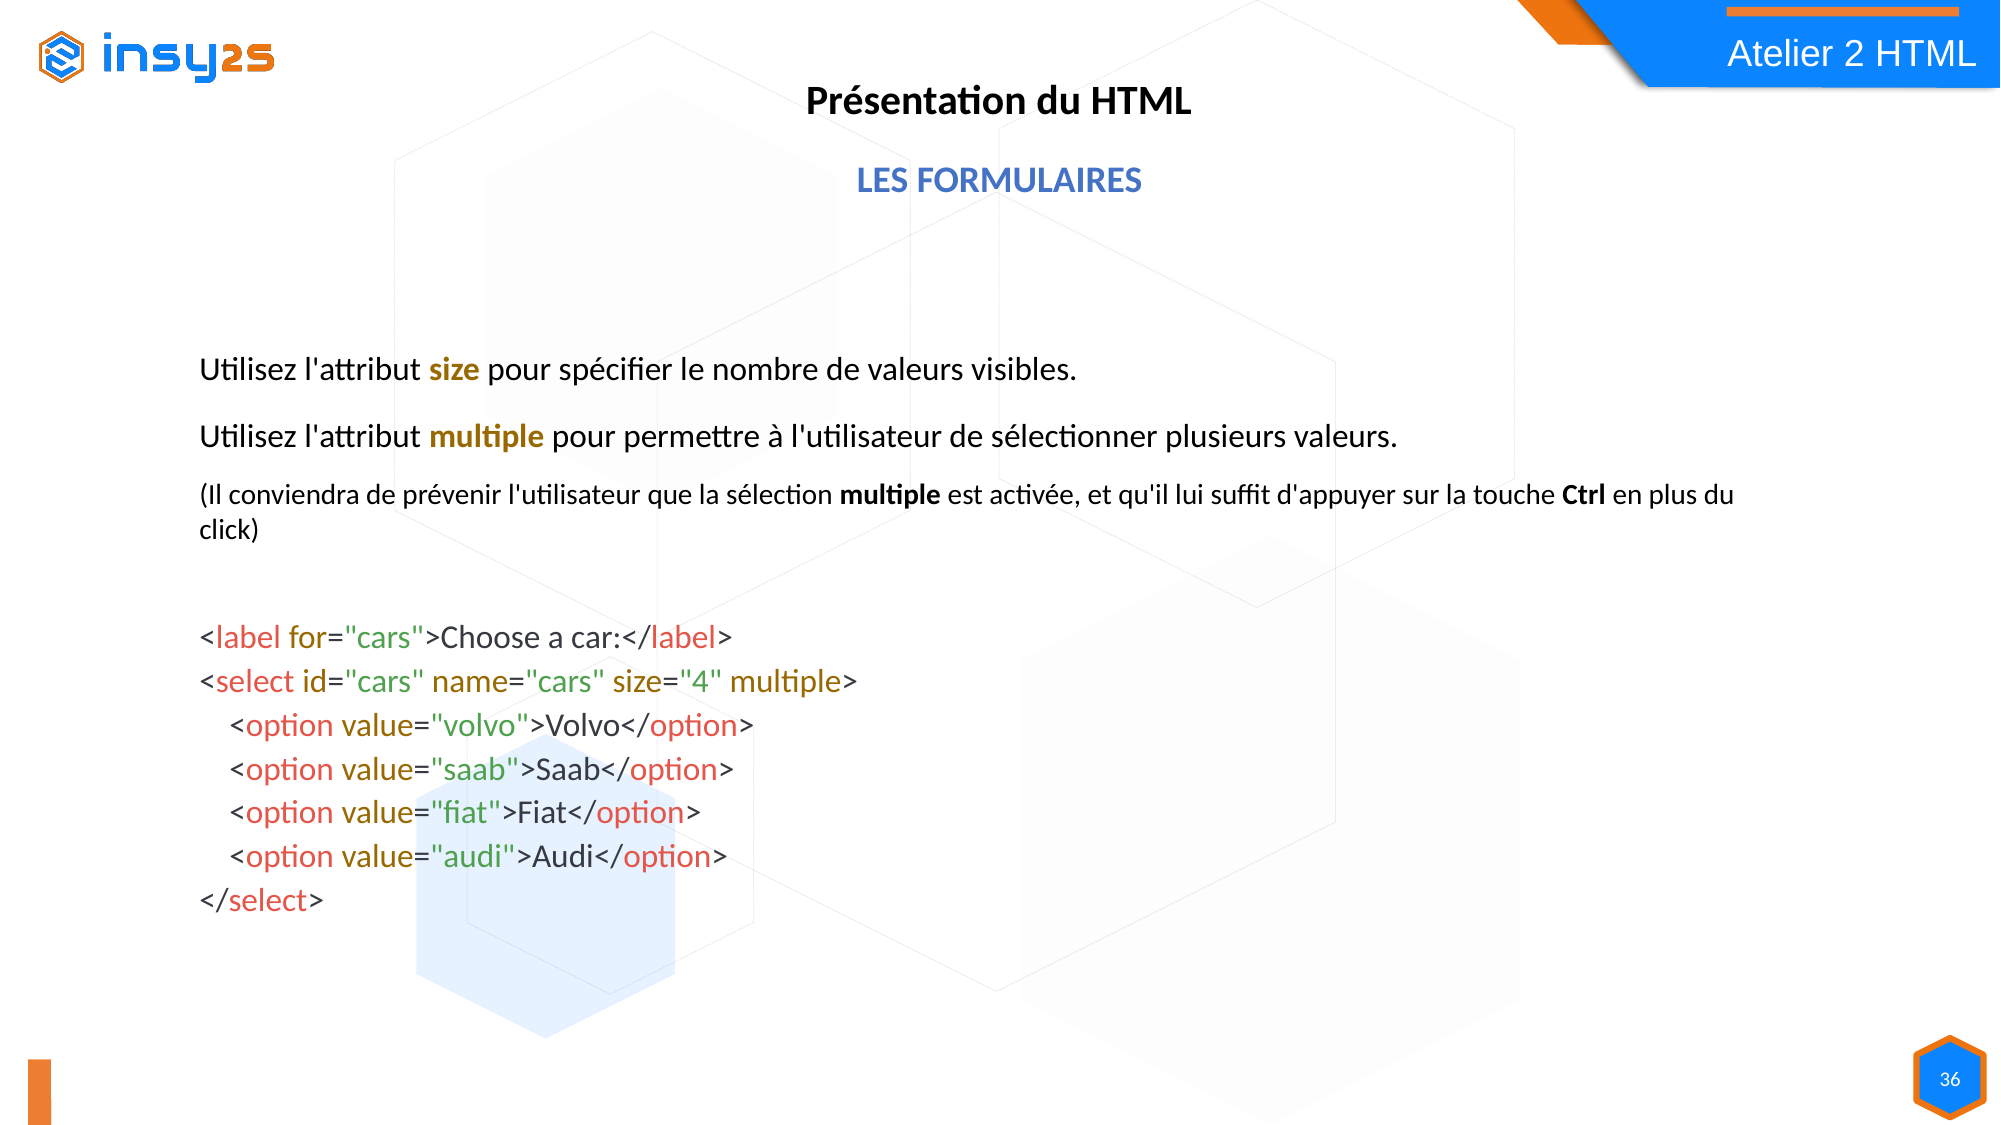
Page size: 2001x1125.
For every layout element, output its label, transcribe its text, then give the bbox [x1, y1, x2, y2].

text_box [1514, 0, 2000, 88]
text_box LES FORMULAIRES [244, 143, 1756, 209]
picture [39, 31, 274, 84]
slide_number 36 [1916, 1053, 1984, 1104]
text_box Présentation du HTML [507, 60, 1491, 130]
text_box Utilisez l'attribut size pour spécifier le nombre de valeurs visibles. Utilisez l'attribut multiple pour permettre à l'utilisateur de sélectionner plusieurs valeurs. (Il conviendra de prévenir l'utilisateur que la sélection multiple est activée, et qu'il lui suffit d'appuyer sur la touche Ctrl en plus du click) <label for="cars">Choose a car:</label> <select id="cars" name="cars" size="4" multiple> <option value="volvo">Volvo</option> <option value="saab">Saab</option> <option value="fiat">Fiat</option> <option value="audi">Audi</option> </select> [184, 334, 1816, 926]
